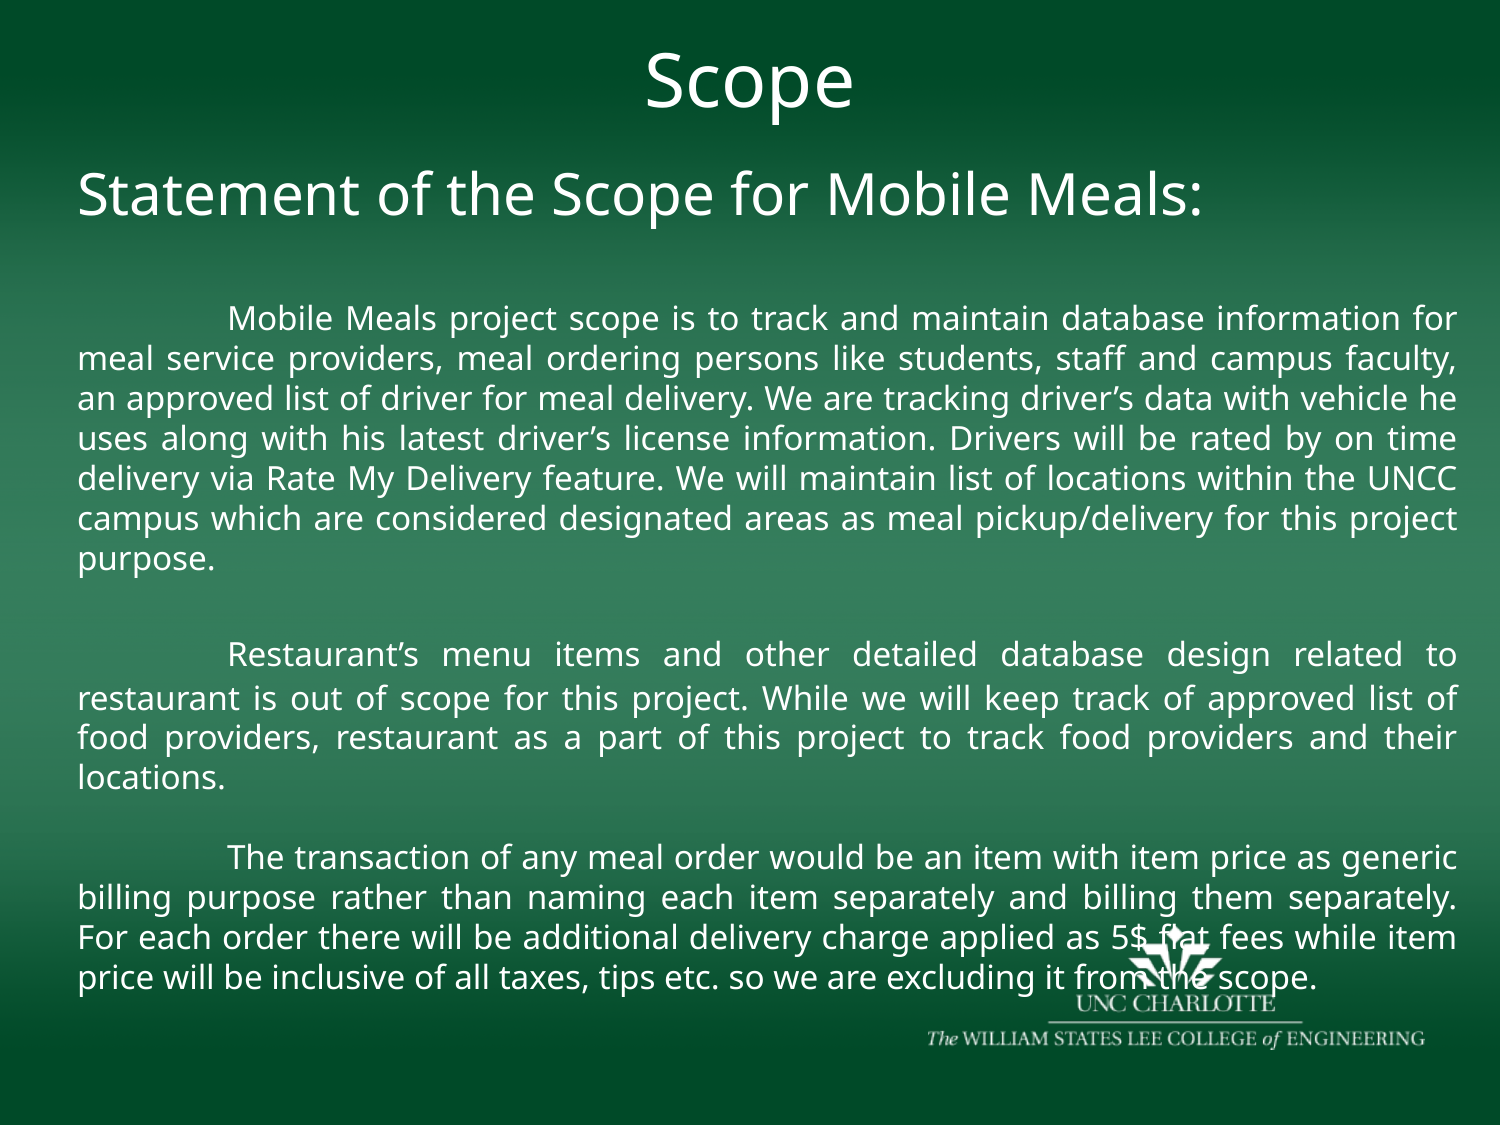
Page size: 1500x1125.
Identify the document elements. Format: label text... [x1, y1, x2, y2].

text_box Scope [112, 24, 1388, 130]
picture [0, 0, 1500, 1125]
text_box Statement of the Scope for Mobile Meals: Mobile Meals project scope is to track and maintain database information for meal service providers, meal ordering persons like students, staff and campus faculty, an approved list of driver for meal delivery. We are tracking driver’s data with vehicle he uses along with his latest driver’s license information. Drivers will be rated by on time delivery via Rate My Delivery feature. We will maintain list of locations within the UNCC campus which are considered designated areas as meal pickup/delivery for this project purpose. Restaurant’s menu items and other detailed database design related to restaurant is out of scope for this project. While we will keep track of approved list of food providers, restaurant as a part of this project to track food providers and their locations. The transaction of any meal order would be an item with item price as generic billing purpose rather than naming each item separately and billing them separately. For each order there will be additional delivery charge applied as 5$ flat fees while item price will be inclusive of all taxes, tips etc. so we are excluding it from the scope. [62, 149, 1475, 1125]
